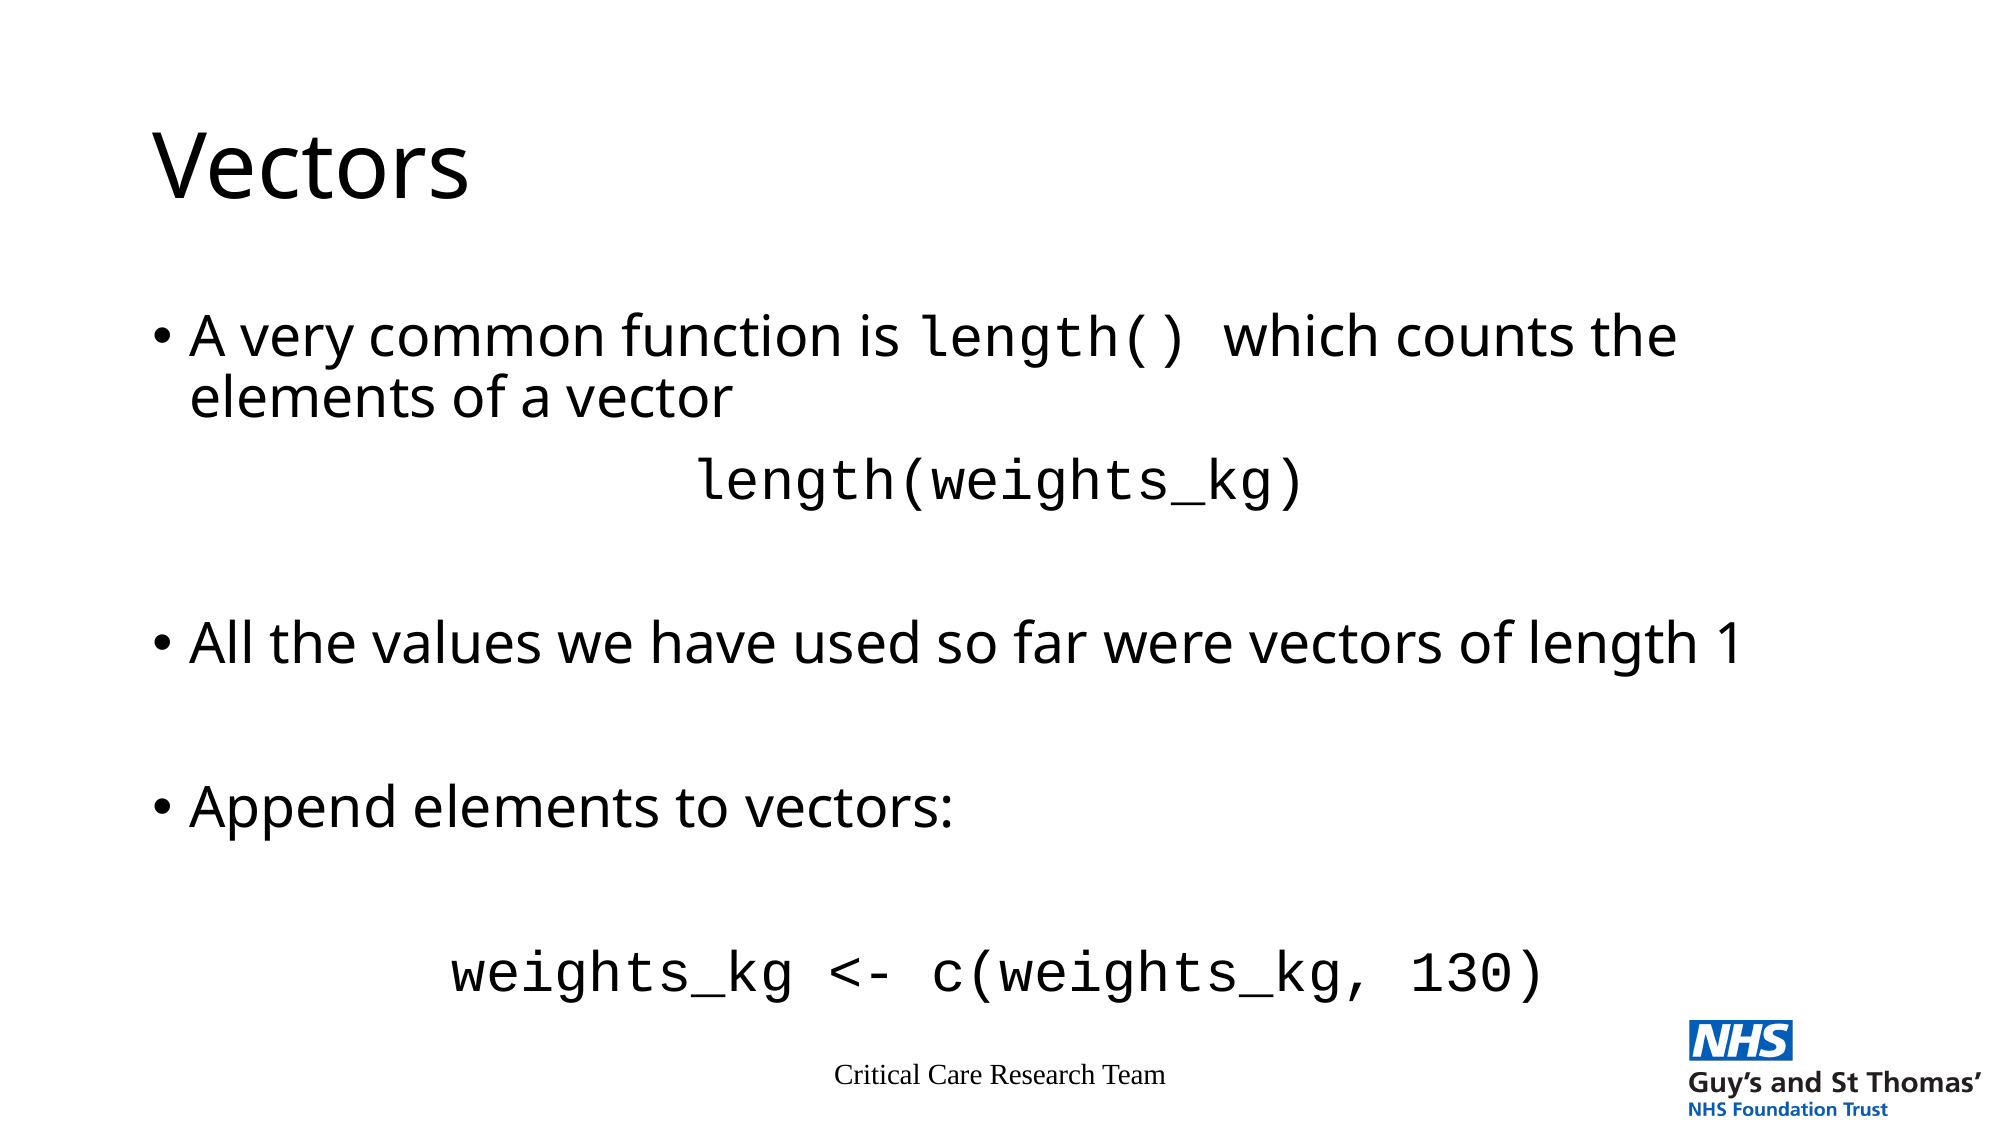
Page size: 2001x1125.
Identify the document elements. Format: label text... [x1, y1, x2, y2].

picture [1688, 1019, 1982, 1116]
list A very common function is length() which counts the elements of a vector length(weights_kg) All the values we have used so far were vectors of length 1 Append elements to vectors: weights_kg <- c(weights_kg, 130) [137, 299, 1863, 1014]
footer Critical Care Research Team [662, 1042, 1338, 1103]
title Vectors [137, 59, 1863, 278]
